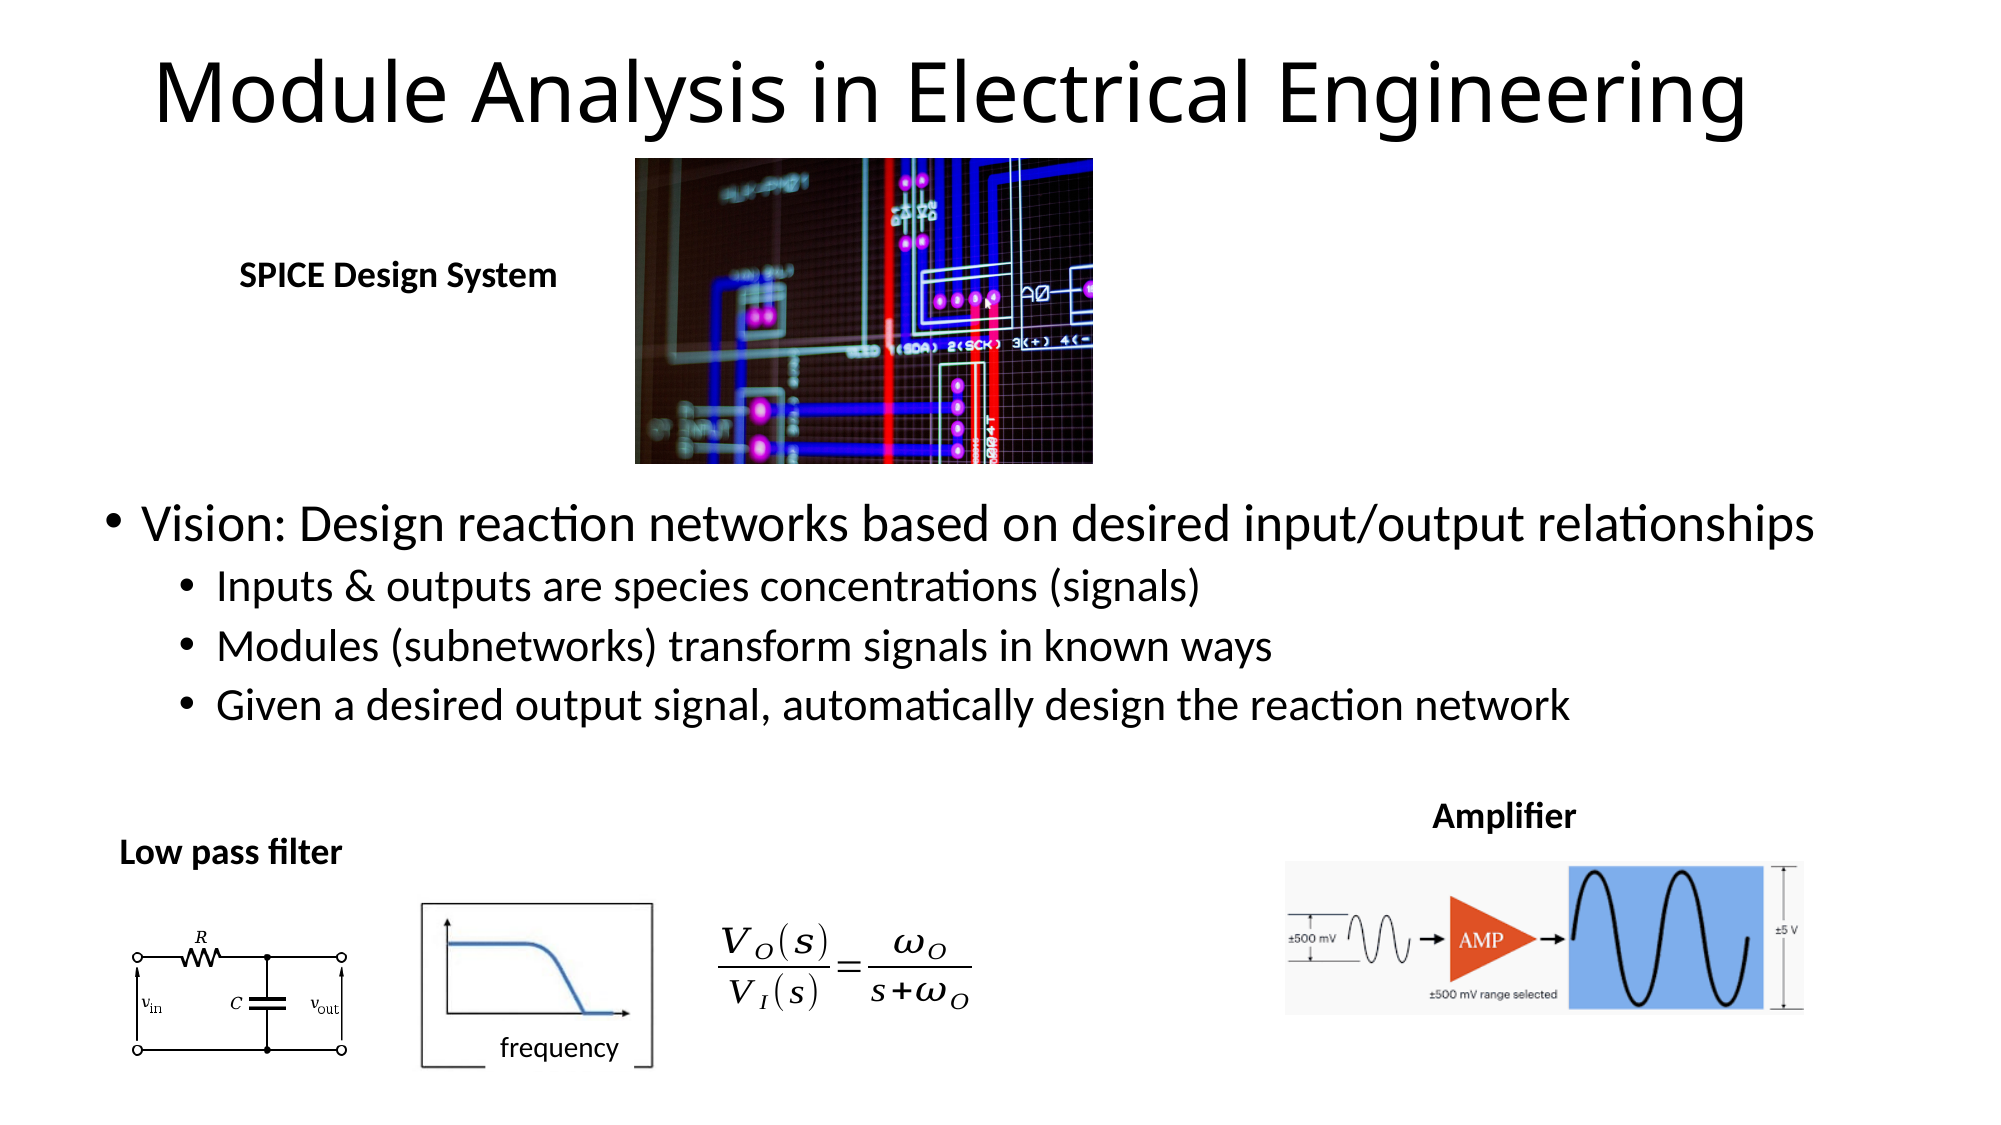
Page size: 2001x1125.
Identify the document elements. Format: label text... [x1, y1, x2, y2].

text_box Low pass filter [104, 819, 358, 880]
list Vision: Design reaction networks based on desired input/output relationships Inputs & outputs are species concentrations (signals) Modules (subnetworks) transform signals in known ways Given a desired output signal, automatically design the reaction network [89, 487, 1933, 776]
text_box SPICE Design System [224, 243, 574, 303]
picture [635, 158, 1093, 464]
picture [1285, 861, 1804, 1015]
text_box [402, 883, 663, 1084]
text_box Amplifier [1417, 783, 1592, 844]
picture [123, 929, 355, 1059]
title Module Analysis in Electrical Engineering [137, 32, 1863, 159]
